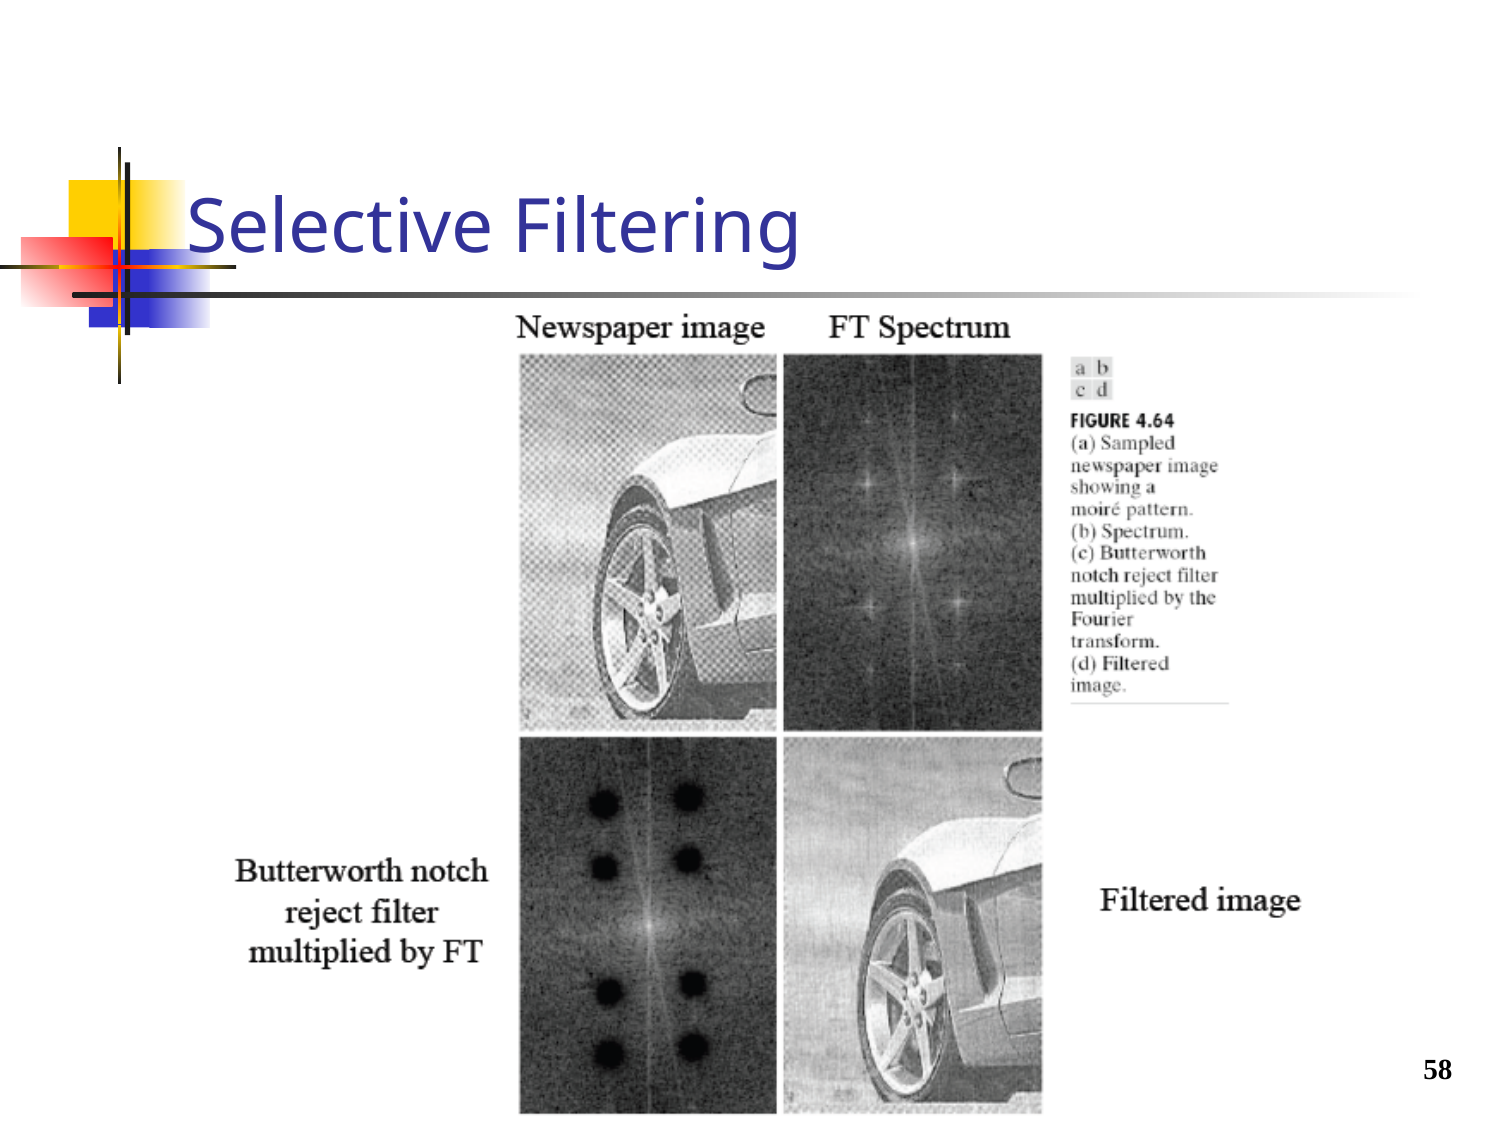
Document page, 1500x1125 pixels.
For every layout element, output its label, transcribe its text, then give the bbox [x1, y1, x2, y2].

picture [213, 302, 1318, 1121]
title Selective Filtering [170, 34, 1459, 276]
text_box 58 [1321, 1042, 1468, 1118]
